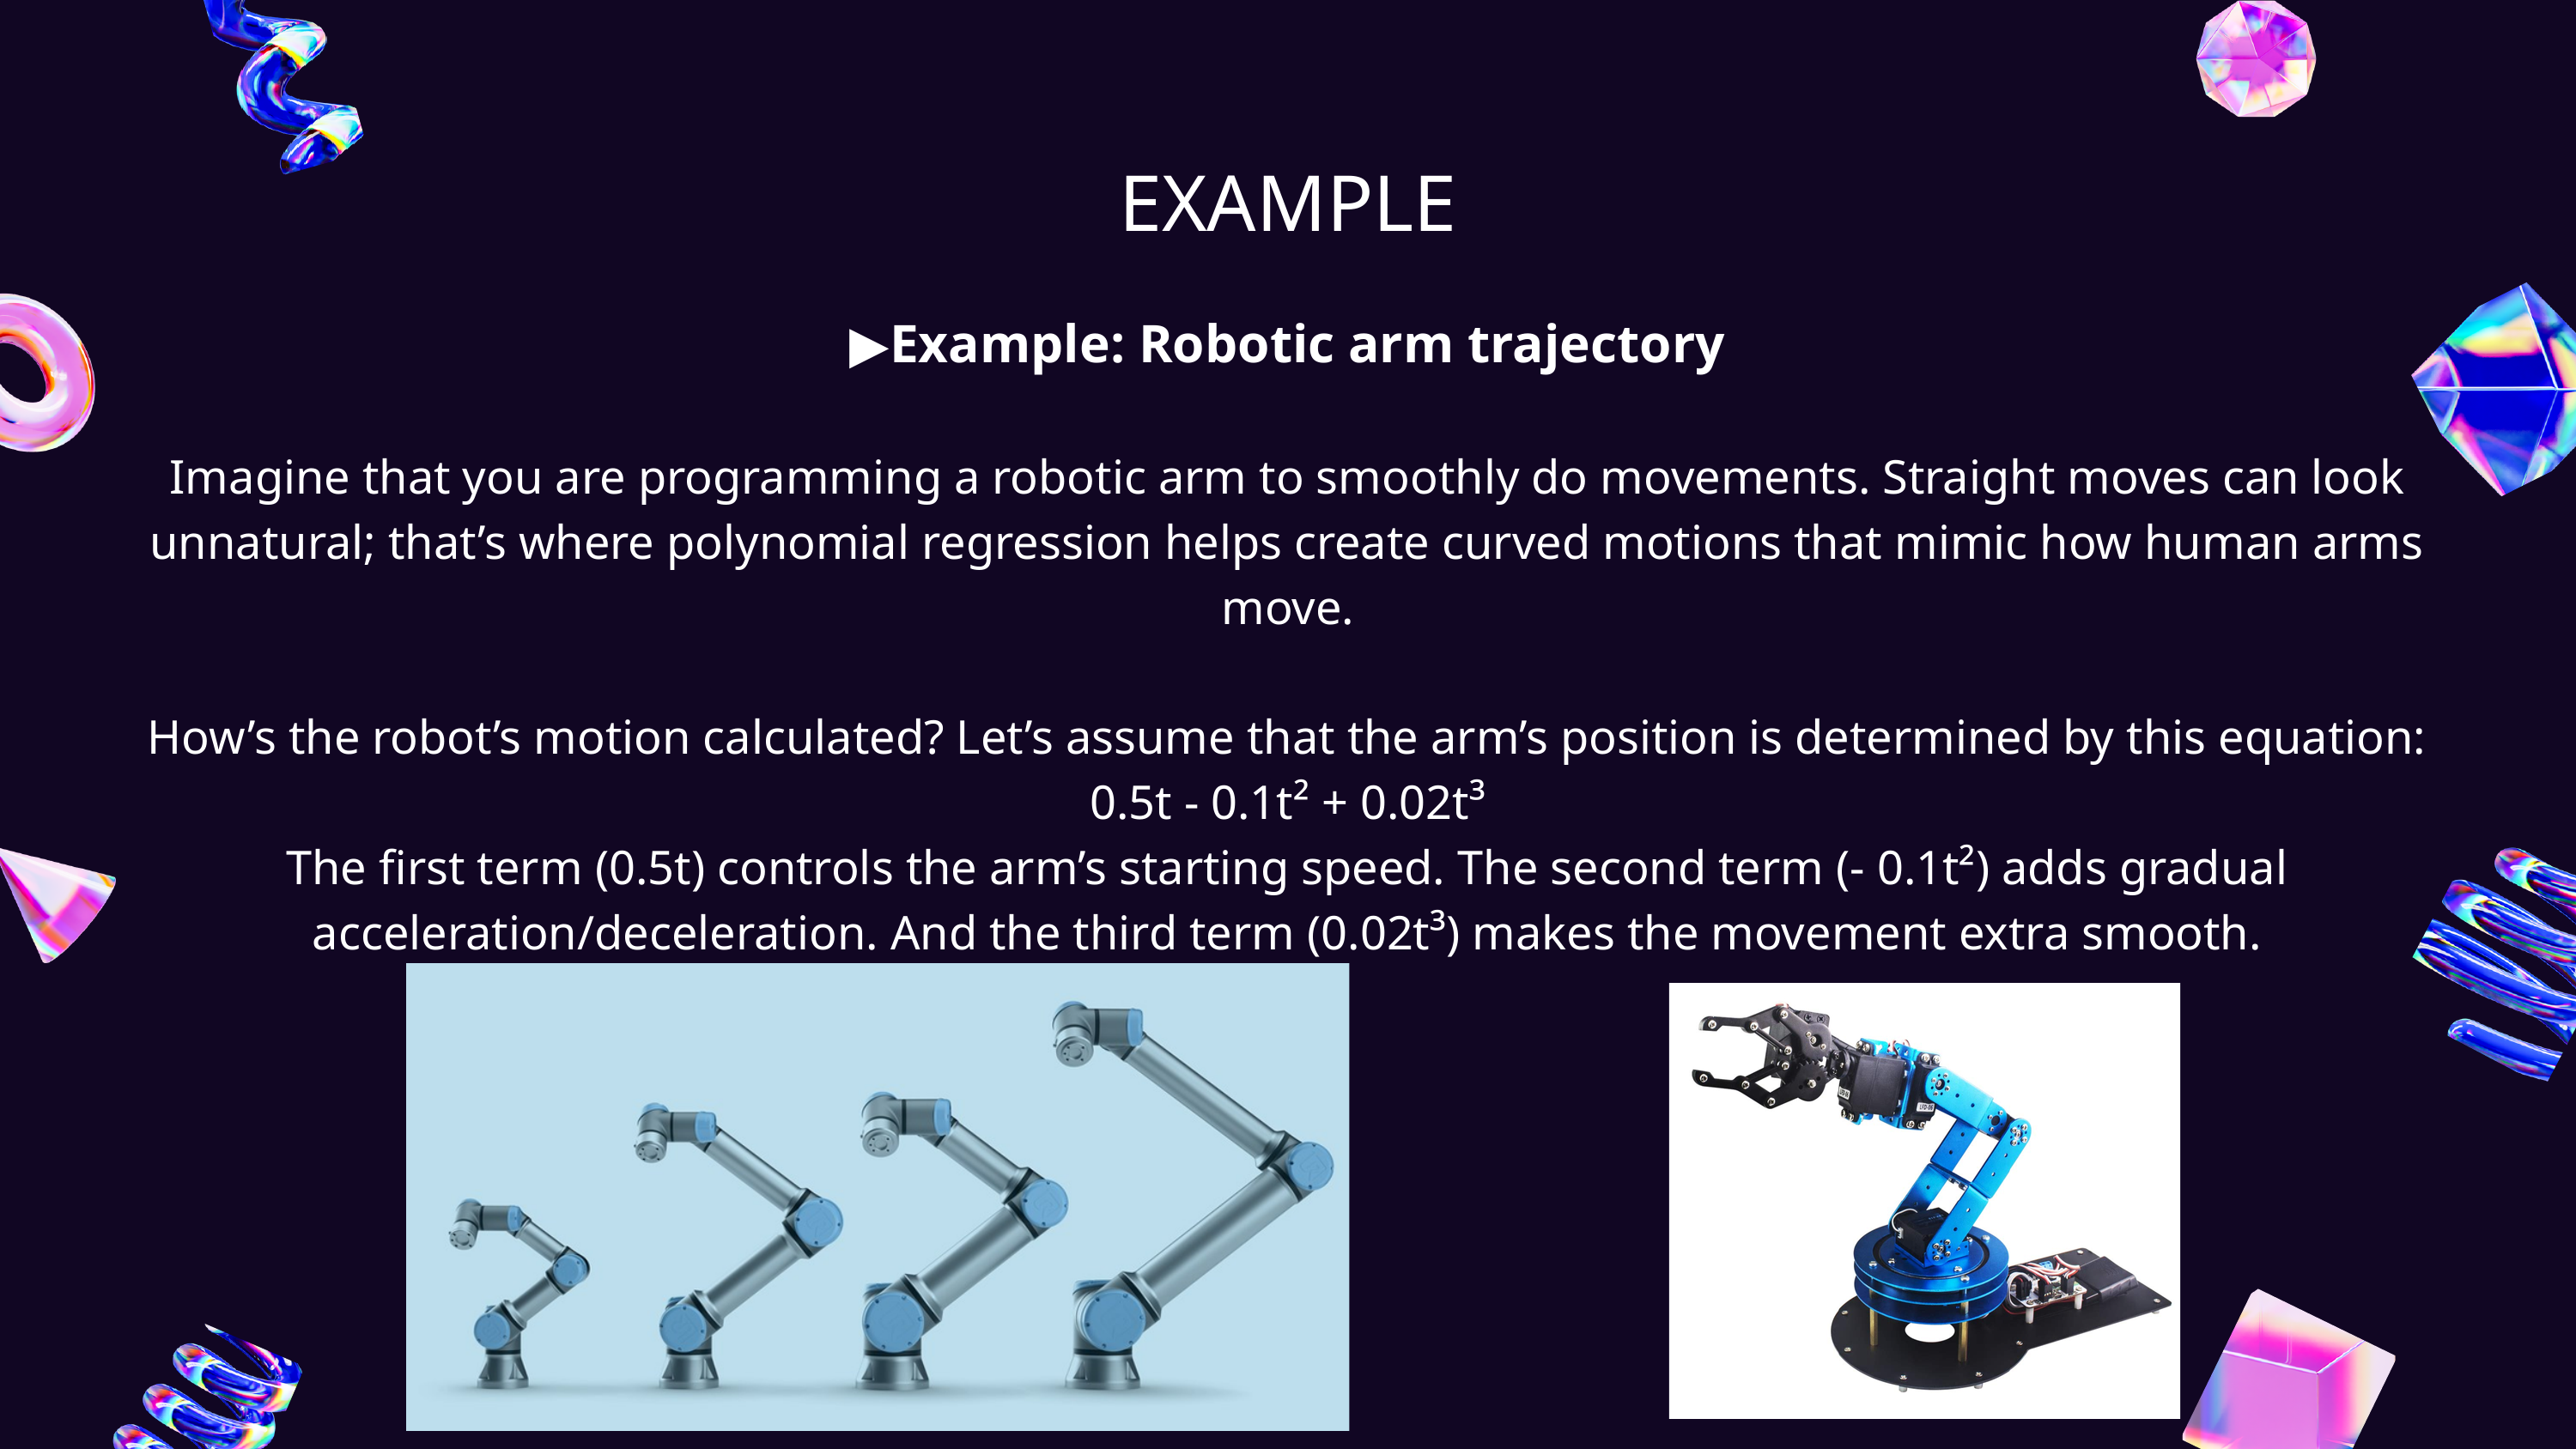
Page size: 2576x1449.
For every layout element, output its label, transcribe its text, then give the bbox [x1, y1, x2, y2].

text_box [1668, 983, 2181, 1419]
text_box [204, 0, 368, 184]
text_box EXAMPLE [466, 150, 2110, 247]
text_box [0, 846, 117, 964]
text_box [92, 1302, 306, 1449]
text_box [2196, 0, 2317, 118]
text_box [2387, 817, 2576, 1088]
text_box [406, 963, 1350, 1431]
text_box [2180, 1287, 2397, 1449]
text_box [0, 292, 96, 453]
text_box ▶️Example: Robotic arm trajectory Imagine that you are programming a robotic arm to smoothly do movements. Straight moves can look unnatural; that’s where polynomial regression helps create curved motions that mimic how human arms move. How’s the robot’s motion calculated? Let’s assume that the arm’s position is determined by this equation: 0.5t - 0.1t² + 0.02t³ The first term (0.5t) controls the arm’s starting speed. The second term (- 0.1t²) adds gradual acceleration/deceleration. And the third term (0.02t³) makes the movement extra smooth. [144, 300, 2432, 960]
text_box [2432, 270, 2576, 508]
